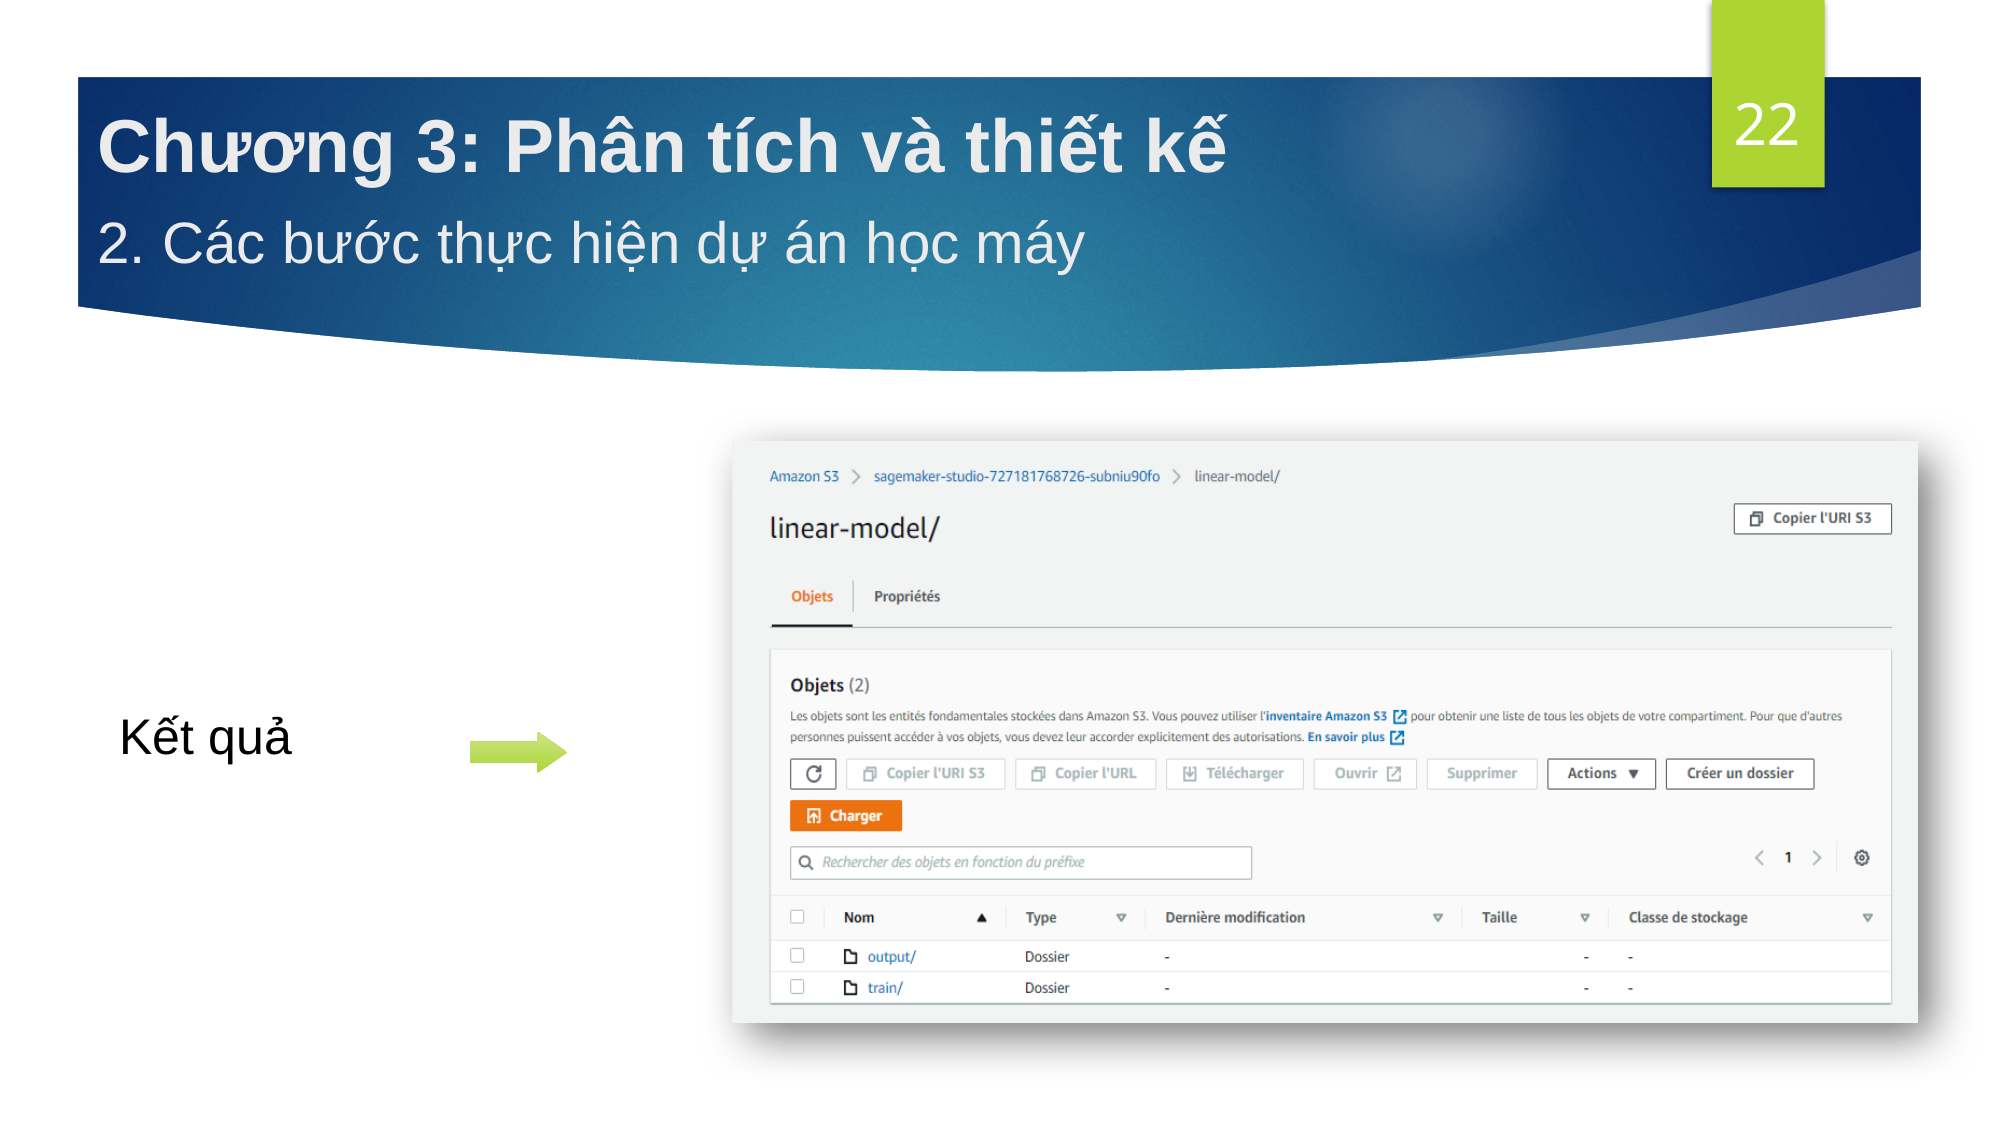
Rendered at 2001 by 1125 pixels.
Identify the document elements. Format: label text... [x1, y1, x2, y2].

list Kết quả [82, 661, 373, 825]
title Chương 3: Phân tích và thiết kế [82, 84, 1520, 200]
picture [79, 78, 1920, 371]
text_box [470, 731, 567, 773]
picture [731, 440, 1918, 1023]
slide_number 22 [1507, 311, 1749, 355]
slide_number 22 [1698, 48, 1836, 175]
text_box 2. Các bước thực hiện dự án học máy [82, 199, 1451, 281]
